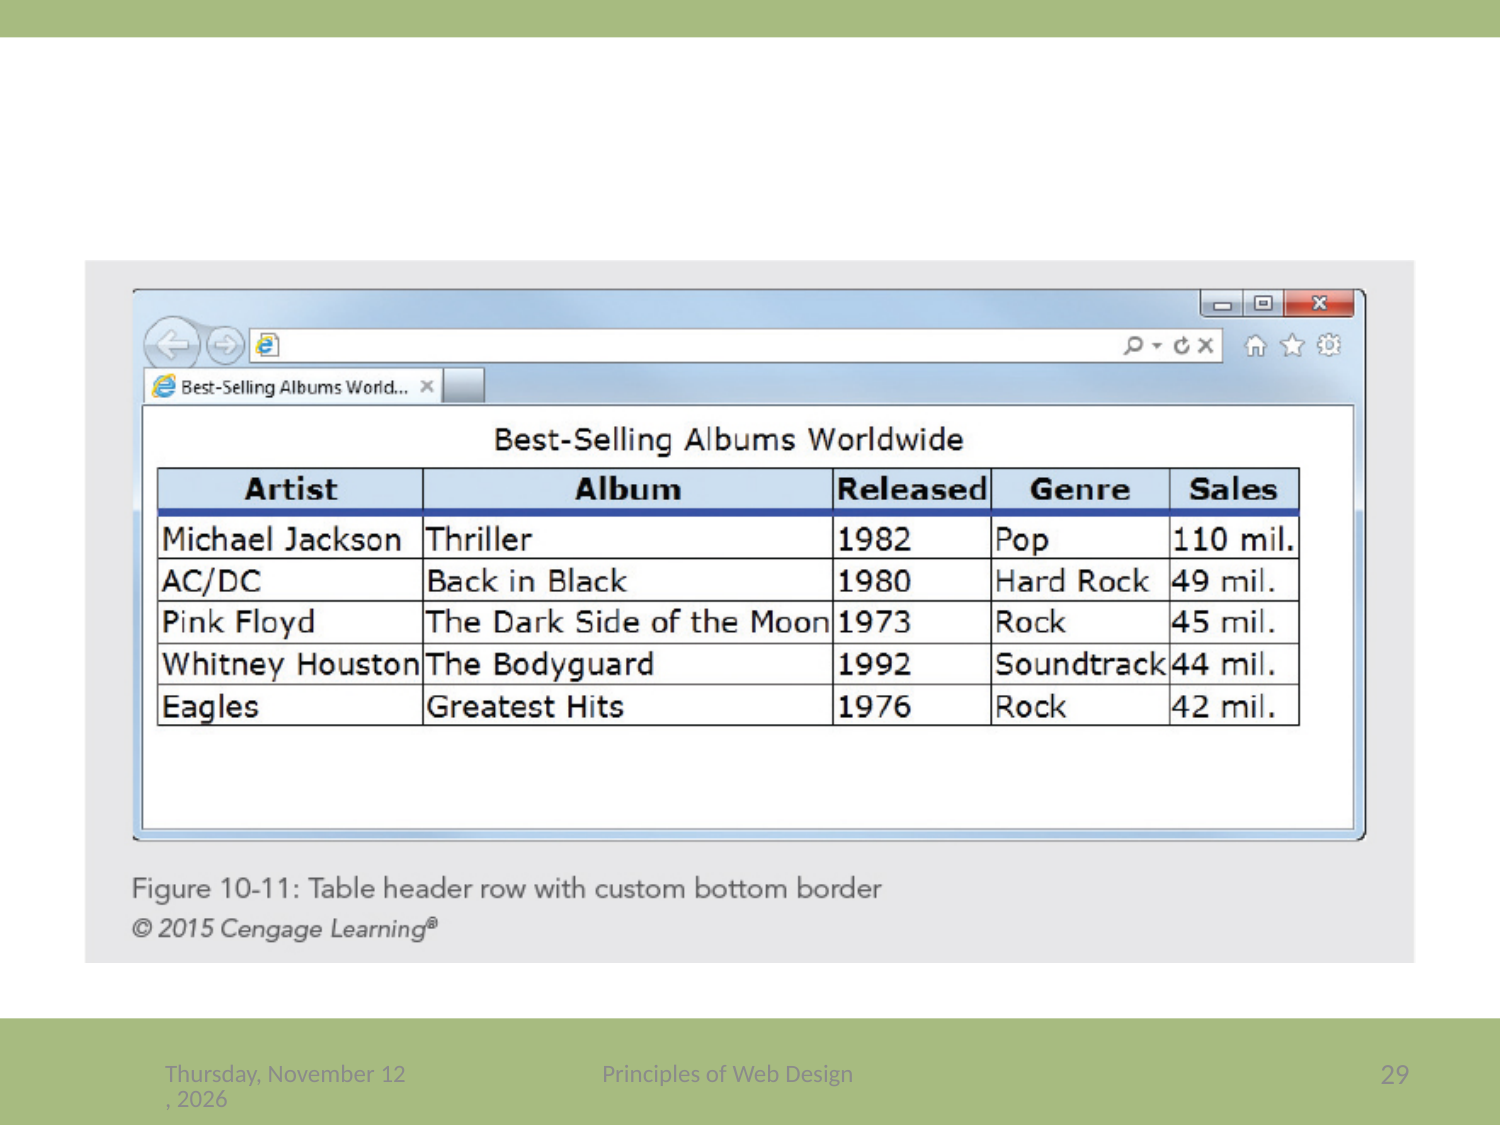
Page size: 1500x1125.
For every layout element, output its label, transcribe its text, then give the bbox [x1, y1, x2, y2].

footer Principles of Web Design [474, 1042, 988, 1103]
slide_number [150, 1042, 425, 1103]
picture [84, 260, 1416, 963]
slide_number 29 [1074, 1042, 1425, 1103]
